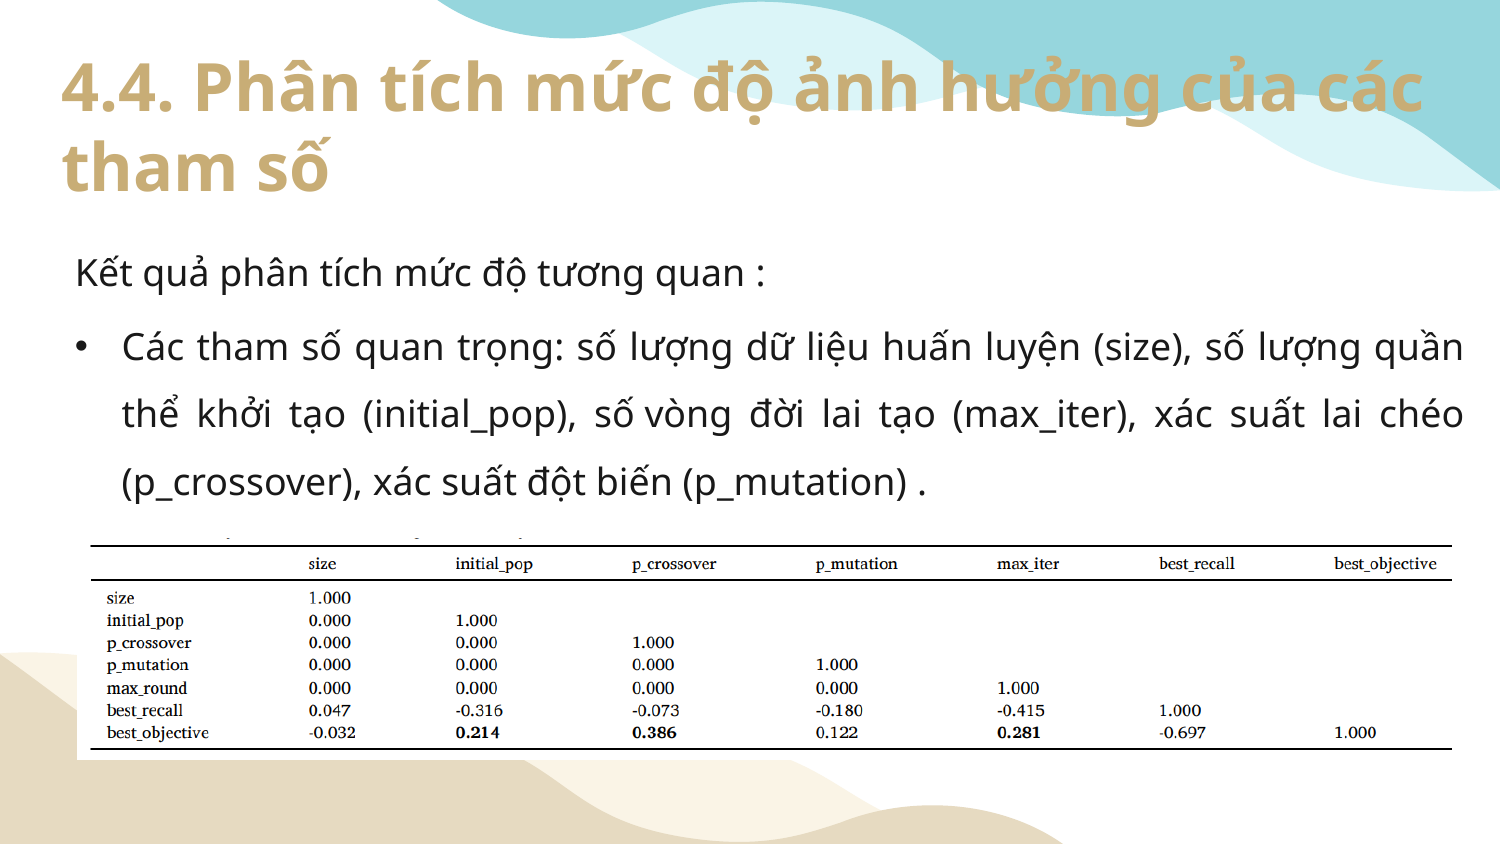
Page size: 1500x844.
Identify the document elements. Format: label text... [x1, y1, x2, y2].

text_box Kết quả phân tích mức độ tương quan : Các tham số quan trọng: số lượng dữ liệu huấn luyện (size), số lượng quần thể khởi tạo (initial_pop), số vòng đời lai tạo (max_iter), xác suất lai chéo (p_crossover), xác suất đột biến (p_mutation) . [59, 211, 1481, 514]
title 4.4. Phân tích mức độ ảnh hưởng của các tham số [46, 29, 1495, 124]
picture [77, 537, 1464, 761]
